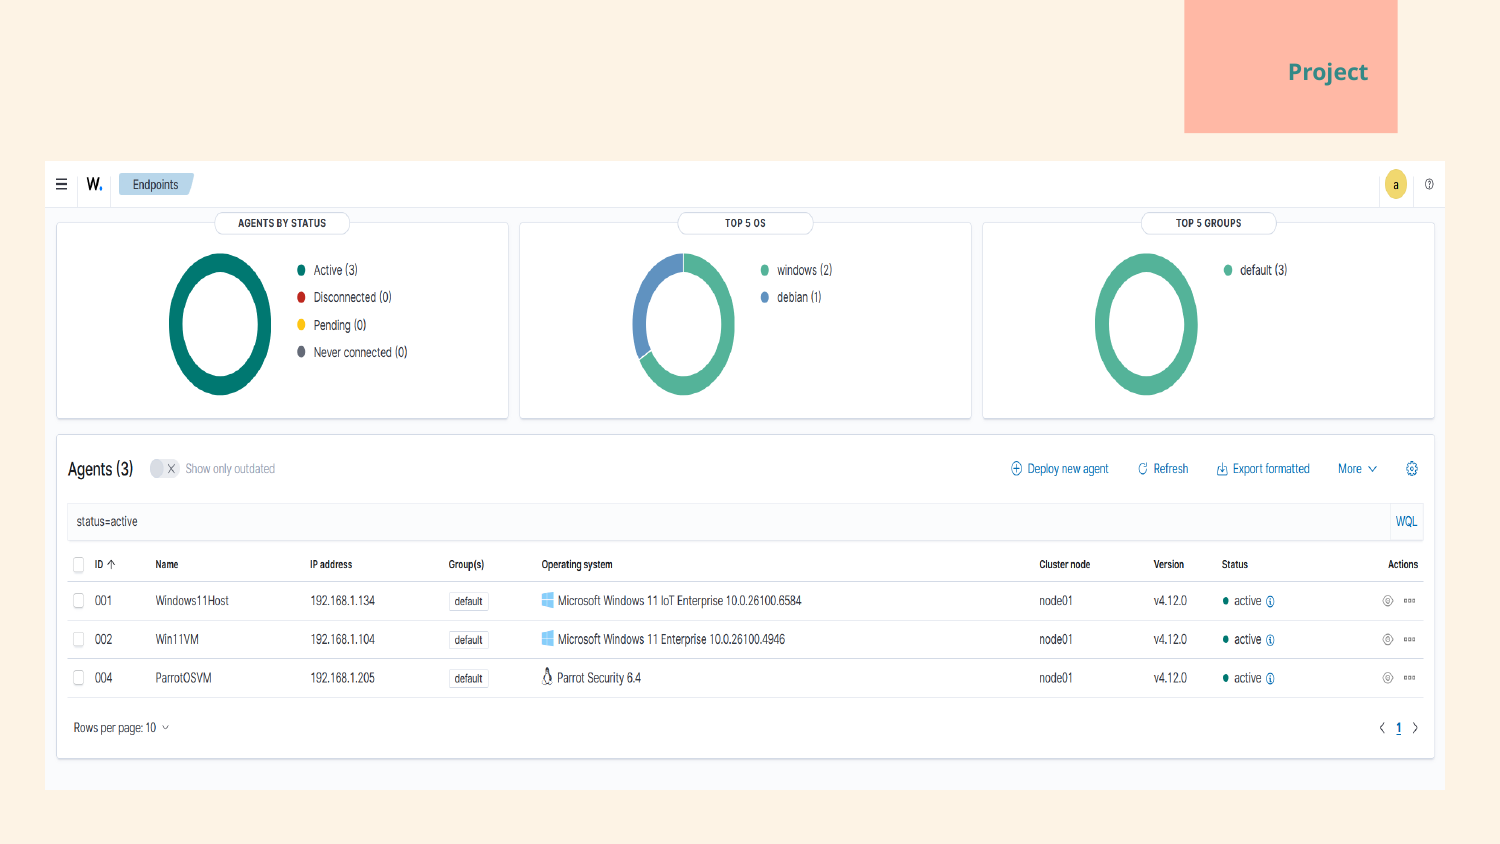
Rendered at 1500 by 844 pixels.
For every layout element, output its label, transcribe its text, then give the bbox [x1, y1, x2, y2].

picture [45, 161, 1445, 790]
title Project [913, 21, 1384, 101]
